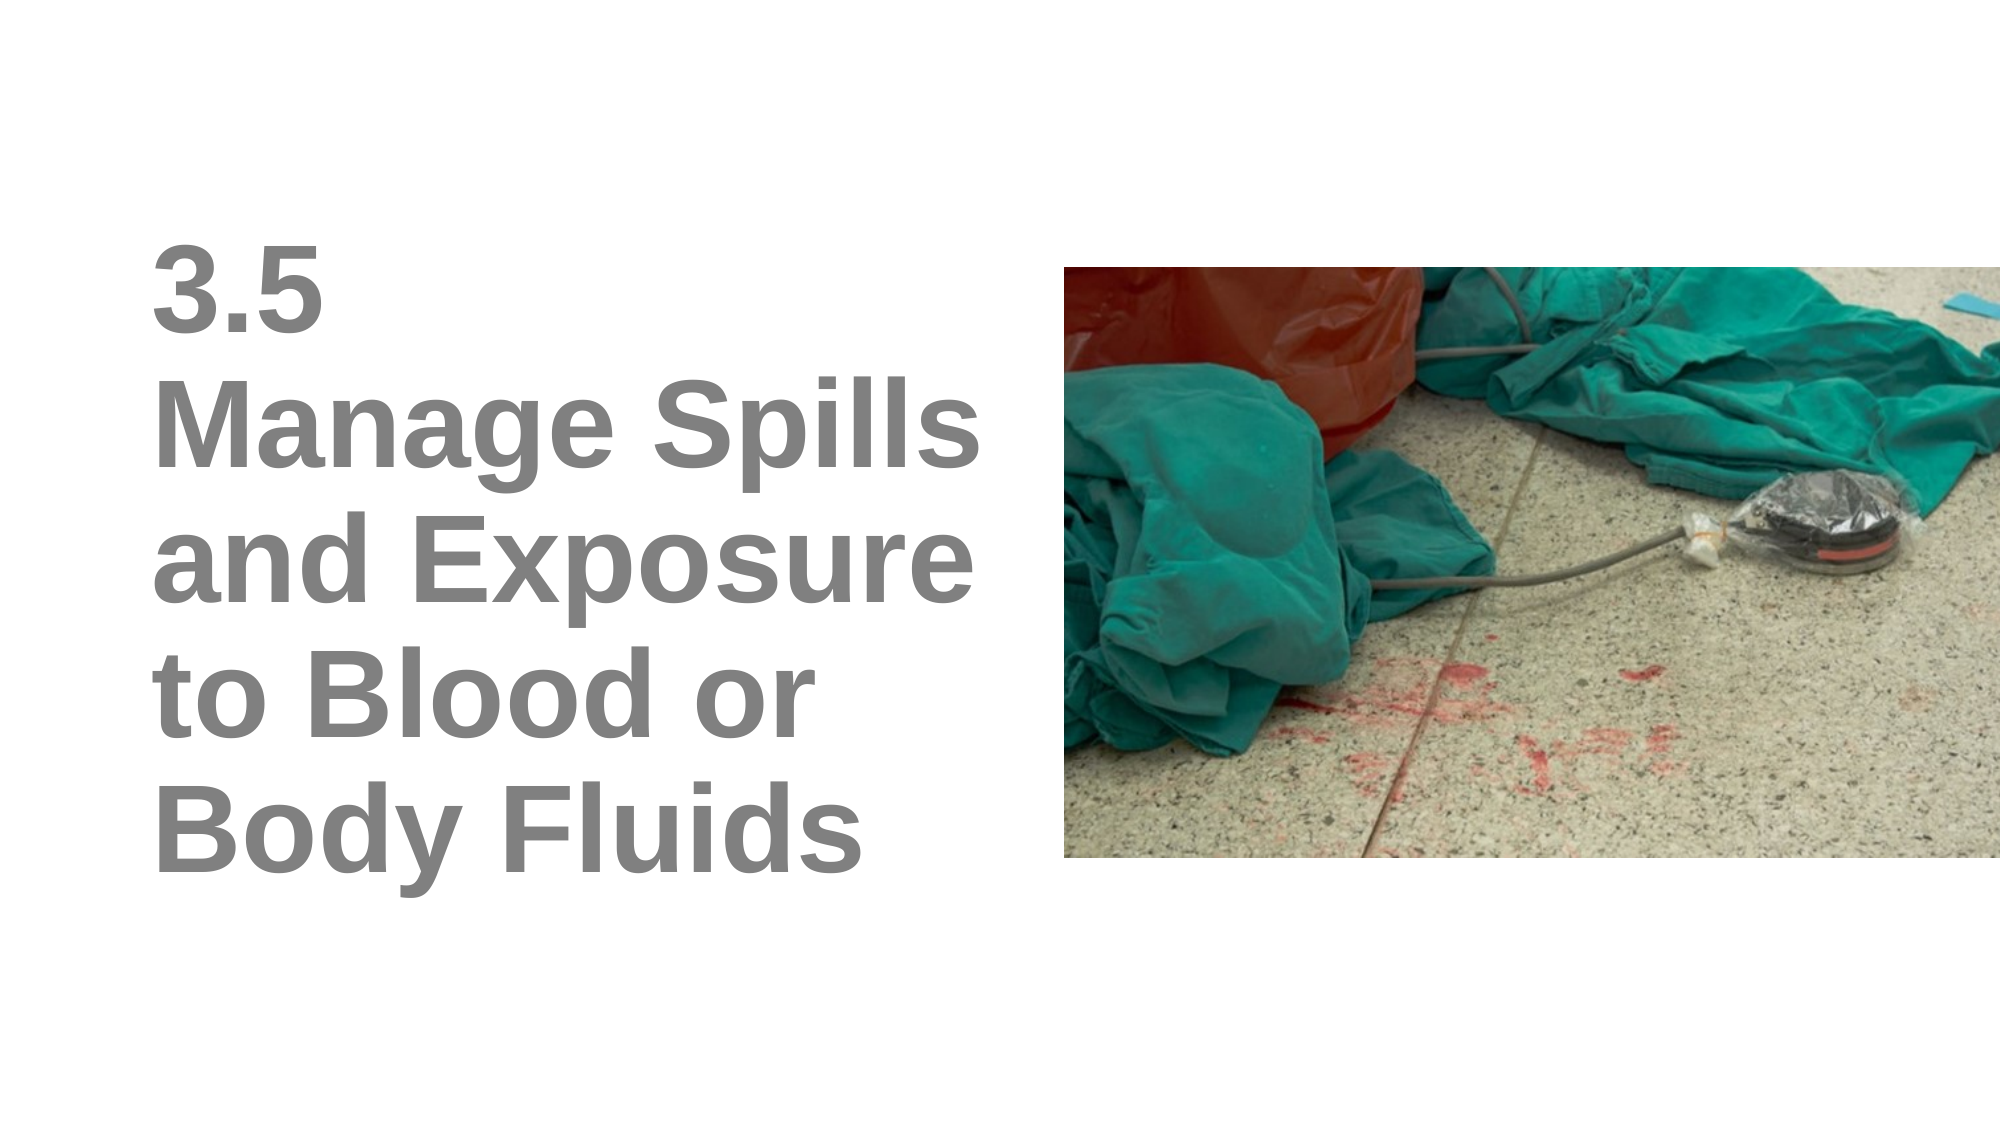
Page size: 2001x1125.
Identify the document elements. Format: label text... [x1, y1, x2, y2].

title 3.5 Manage Spills and Exposure to Blood or Body Fluids [136, 0, 1064, 1125]
picture [1064, 267, 2000, 858]
